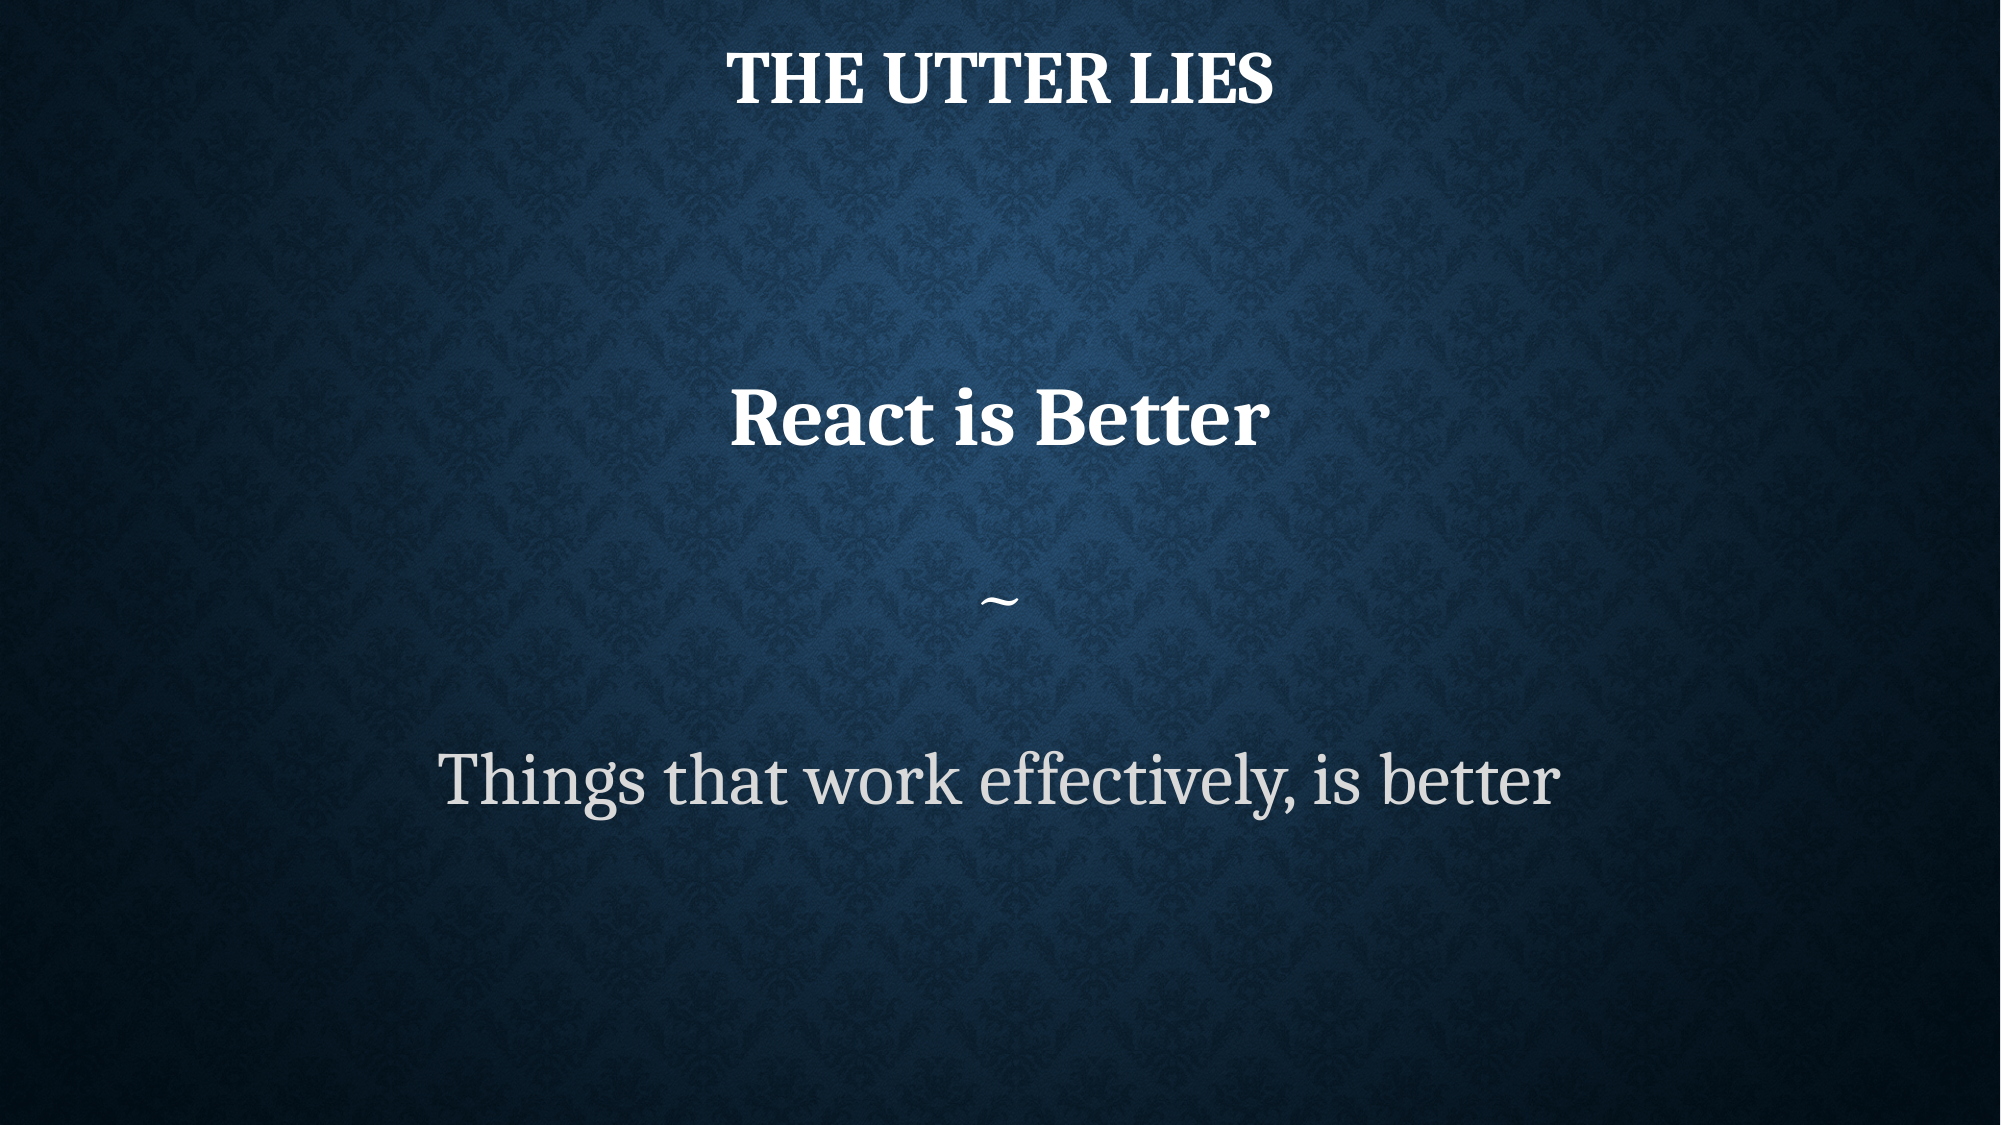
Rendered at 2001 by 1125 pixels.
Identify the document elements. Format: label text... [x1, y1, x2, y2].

text_box Things that work effectively, is better [298, 691, 1702, 859]
text_box ~ [298, 510, 1702, 677]
text_box THE UTTER LIES [298, 11, 1702, 137]
text_box React is Better [298, 329, 1702, 496]
